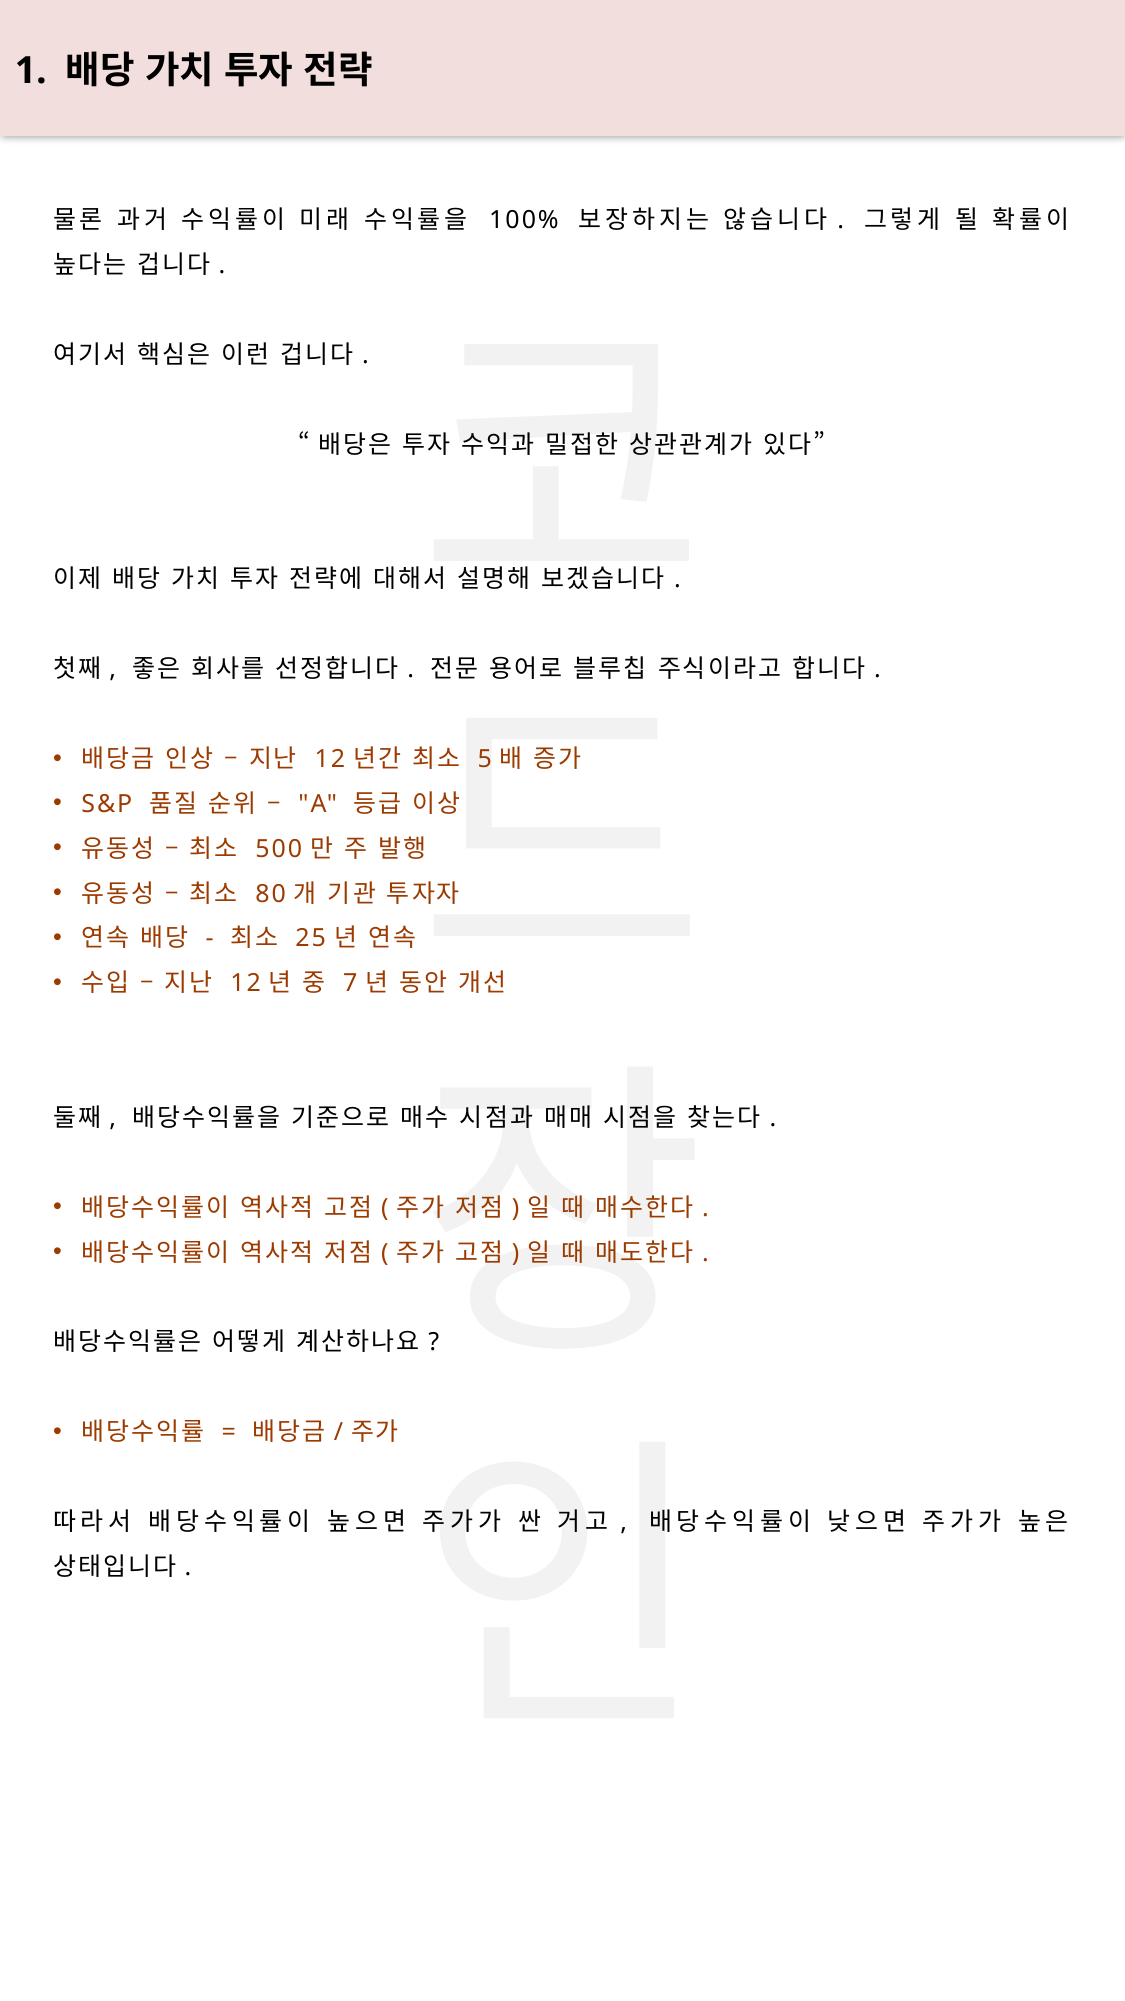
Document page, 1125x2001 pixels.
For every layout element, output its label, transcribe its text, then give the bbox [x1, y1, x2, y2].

text_box 1. 배당 가치 투자 전략 [0, 0, 1125, 136]
text_box 물론 과거 수익률이 미래 수익률을 100% 보장하지는 않습니다. 그렇게 될 확률이 높다는 겁니다. 여기서 핵심은 이런 겁니다. “배당은 투자 수익과 밀접한 상관관계가 있다” 이제 배당 가치 투자 전략에 대해서 설명해 보겠습니다. 첫째, 좋은 회사를 선정합니다. 전문 용어로 블루칩 주식이라고 합니다. 배당금 인상 – 지난 12년간 최소 5배 증가 S&P 품질 순위 – "A" 등급 이상 유동성 – 최소 500만 주 발행 유동성 – 최소 80개 기관 투자자 연속 배당 - 최소 25년 연속 수입 – 지난 12년 중 7년 동안 개선 둘째, 배당수익률을 기준으로 매수 시점과 매매 시점을 찾는다. 배당수익률이 역사적 고점(주가 저점)일 때 매수한다. 배당수익률이 역사적 저점(주가 고점)일 때 매도한다. 배당수익률은 어떻게 계산하나요? 배당수익률 = 배당금/주가 따라서 배당수익률이 높으면 주가가 싼 거고, 배당수익률이 낮으면 주가가 높은 상태입니다. [38, 181, 1087, 1678]
